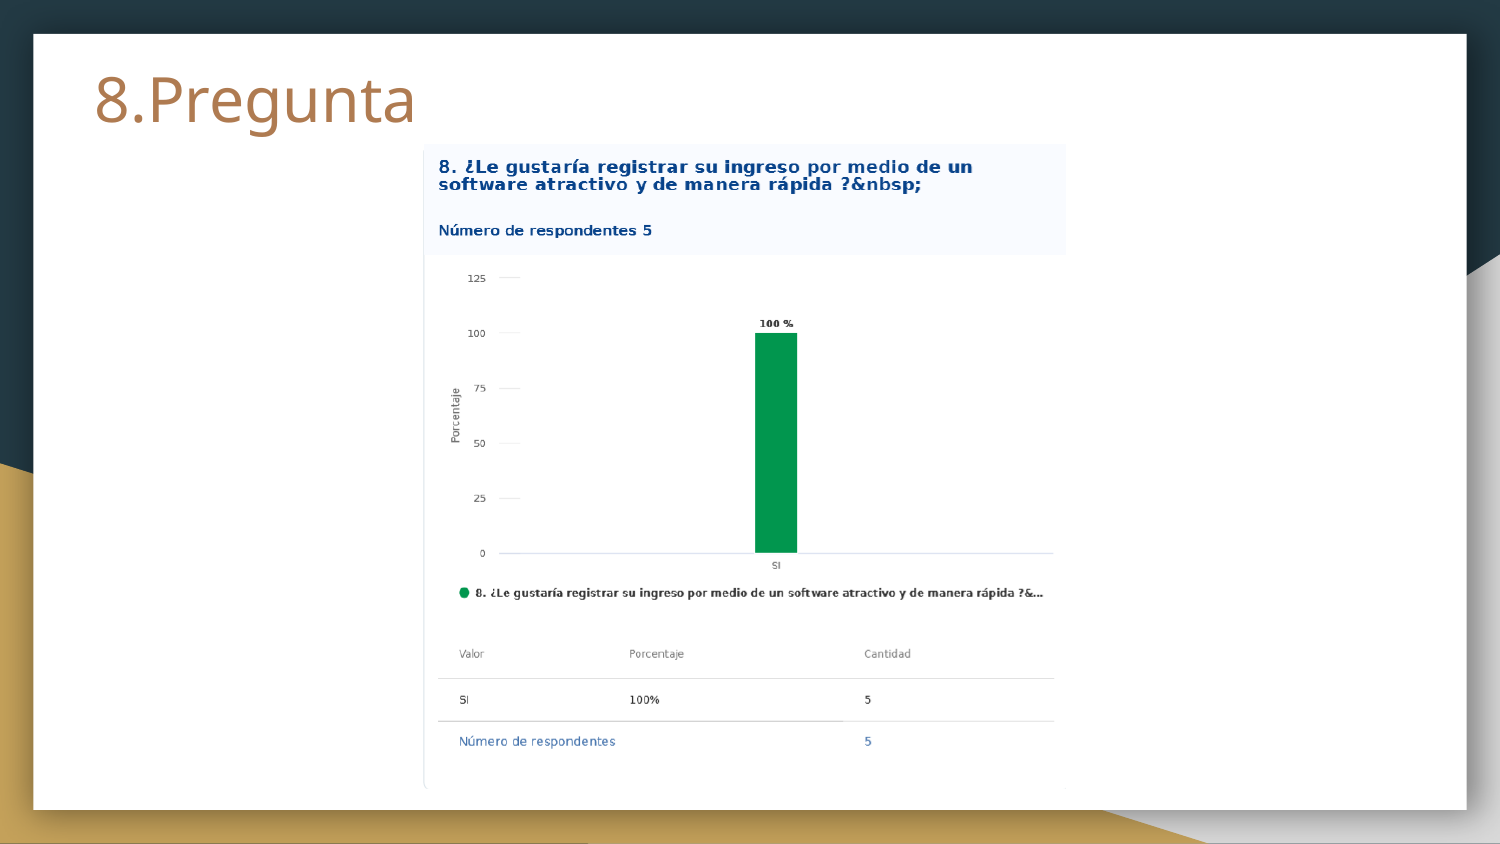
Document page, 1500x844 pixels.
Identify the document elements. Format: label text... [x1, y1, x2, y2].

picture [421, 144, 1066, 790]
title 8.Pregunta [79, 44, 1311, 202]
